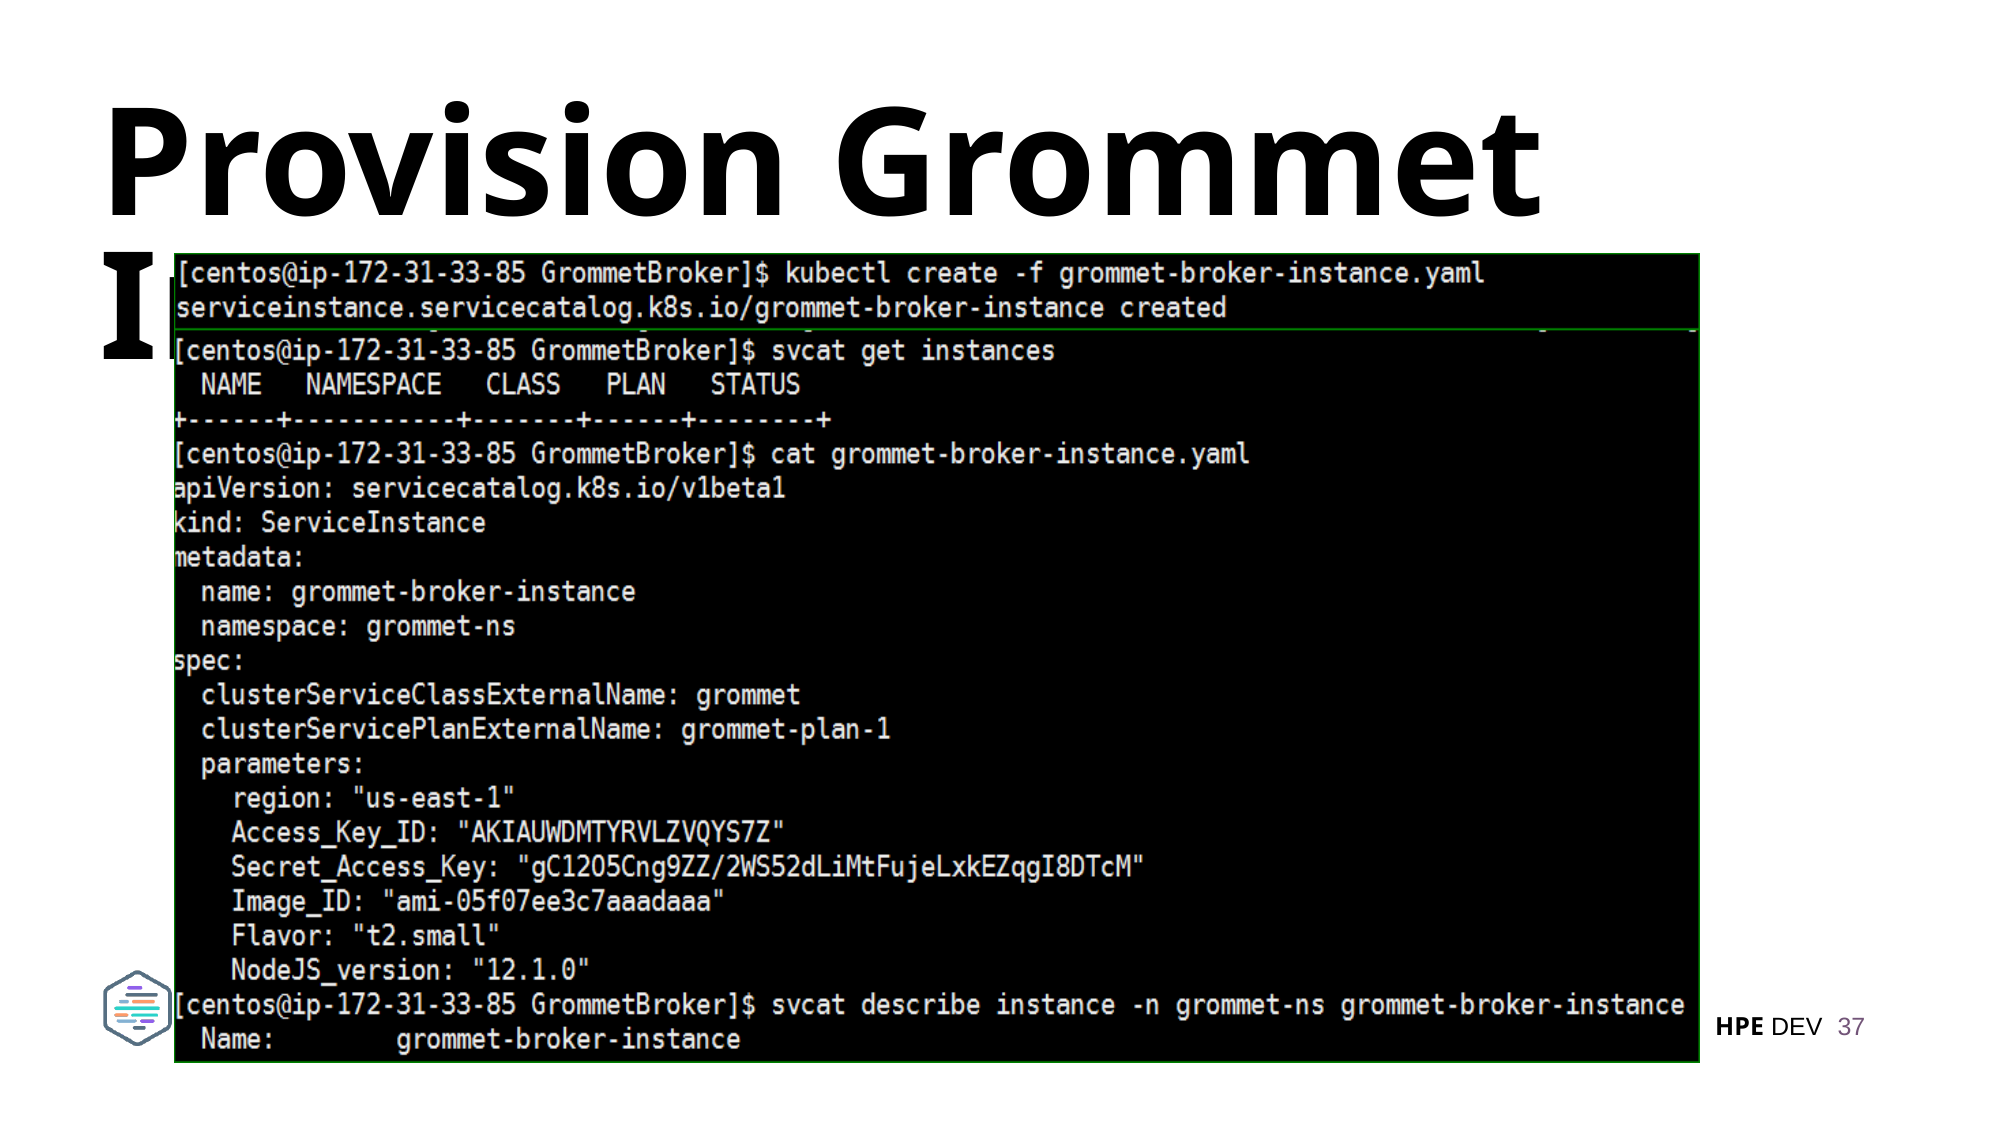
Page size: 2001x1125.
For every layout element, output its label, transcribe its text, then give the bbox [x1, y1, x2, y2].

picture [99, 253, 1700, 1063]
slide_number 37 [1837, 999, 1902, 1050]
title Provision Grommet Instance [99, 99, 1850, 213]
